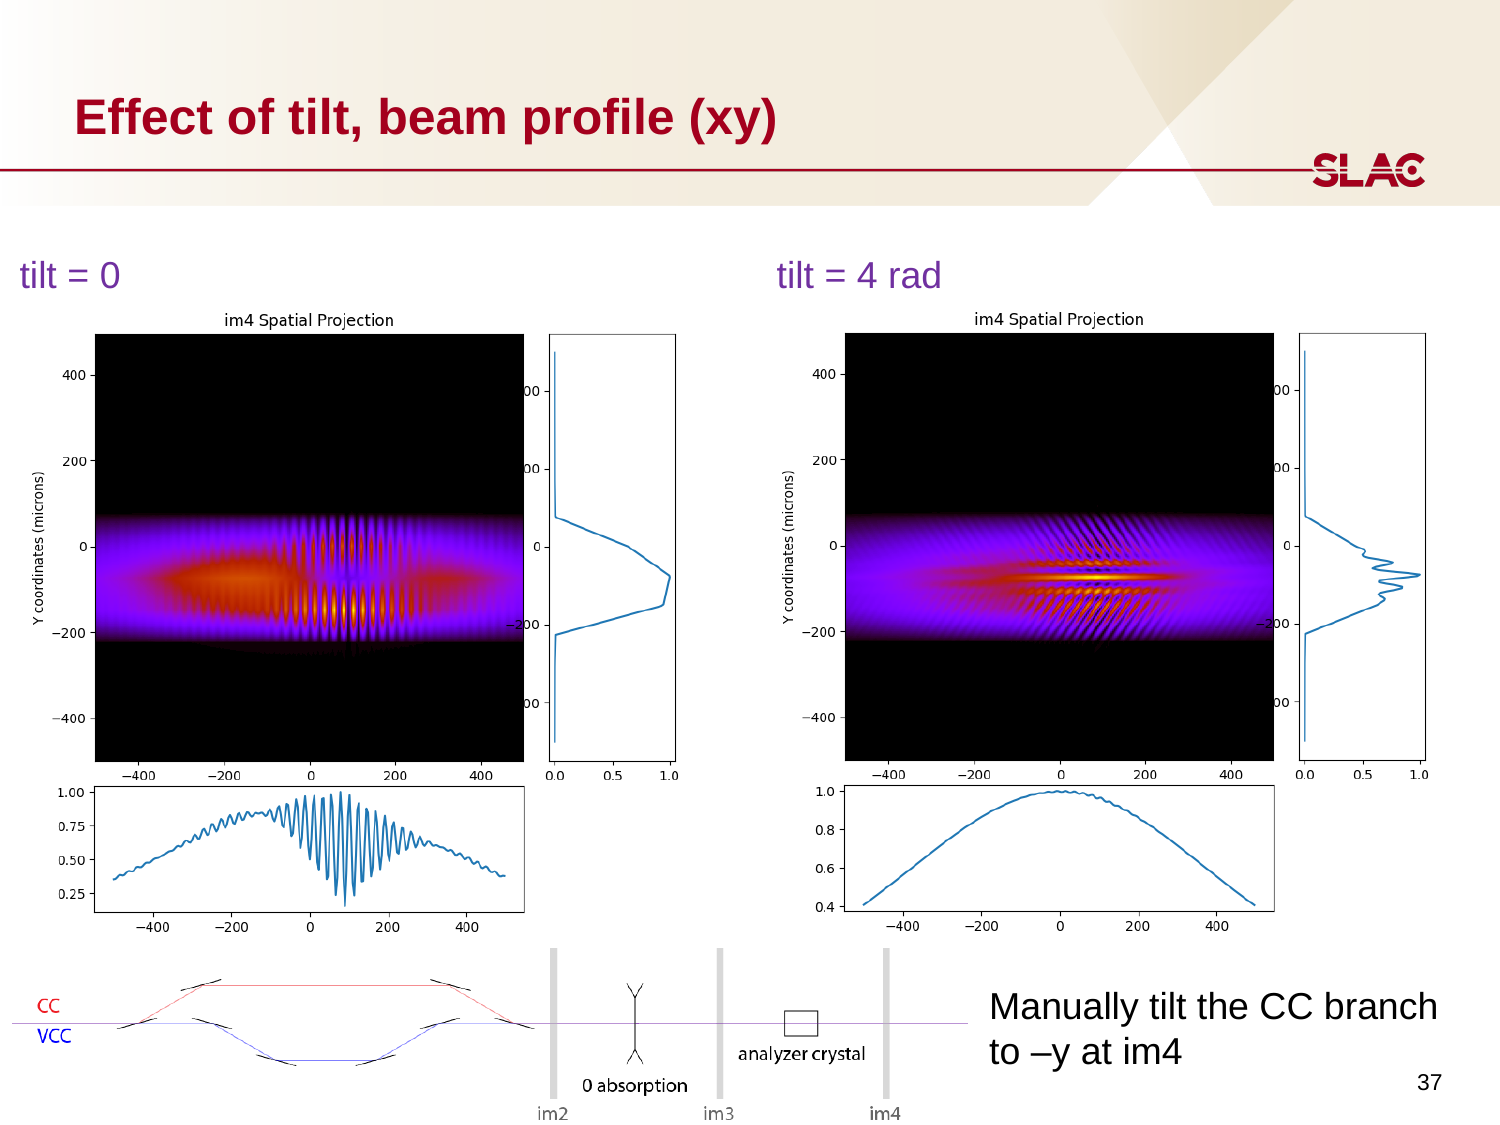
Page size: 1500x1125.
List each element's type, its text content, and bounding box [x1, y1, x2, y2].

picture [0, 242, 1500, 1125]
title Effect of tilt, beam profile (xy) [74, 21, 1404, 145]
picture [0, 0, 1500, 206]
slide_number 37 [1405, 1080, 1458, 1125]
text_box Manually tilt the CC branch to –y at im4 [974, 1002, 1462, 1080]
